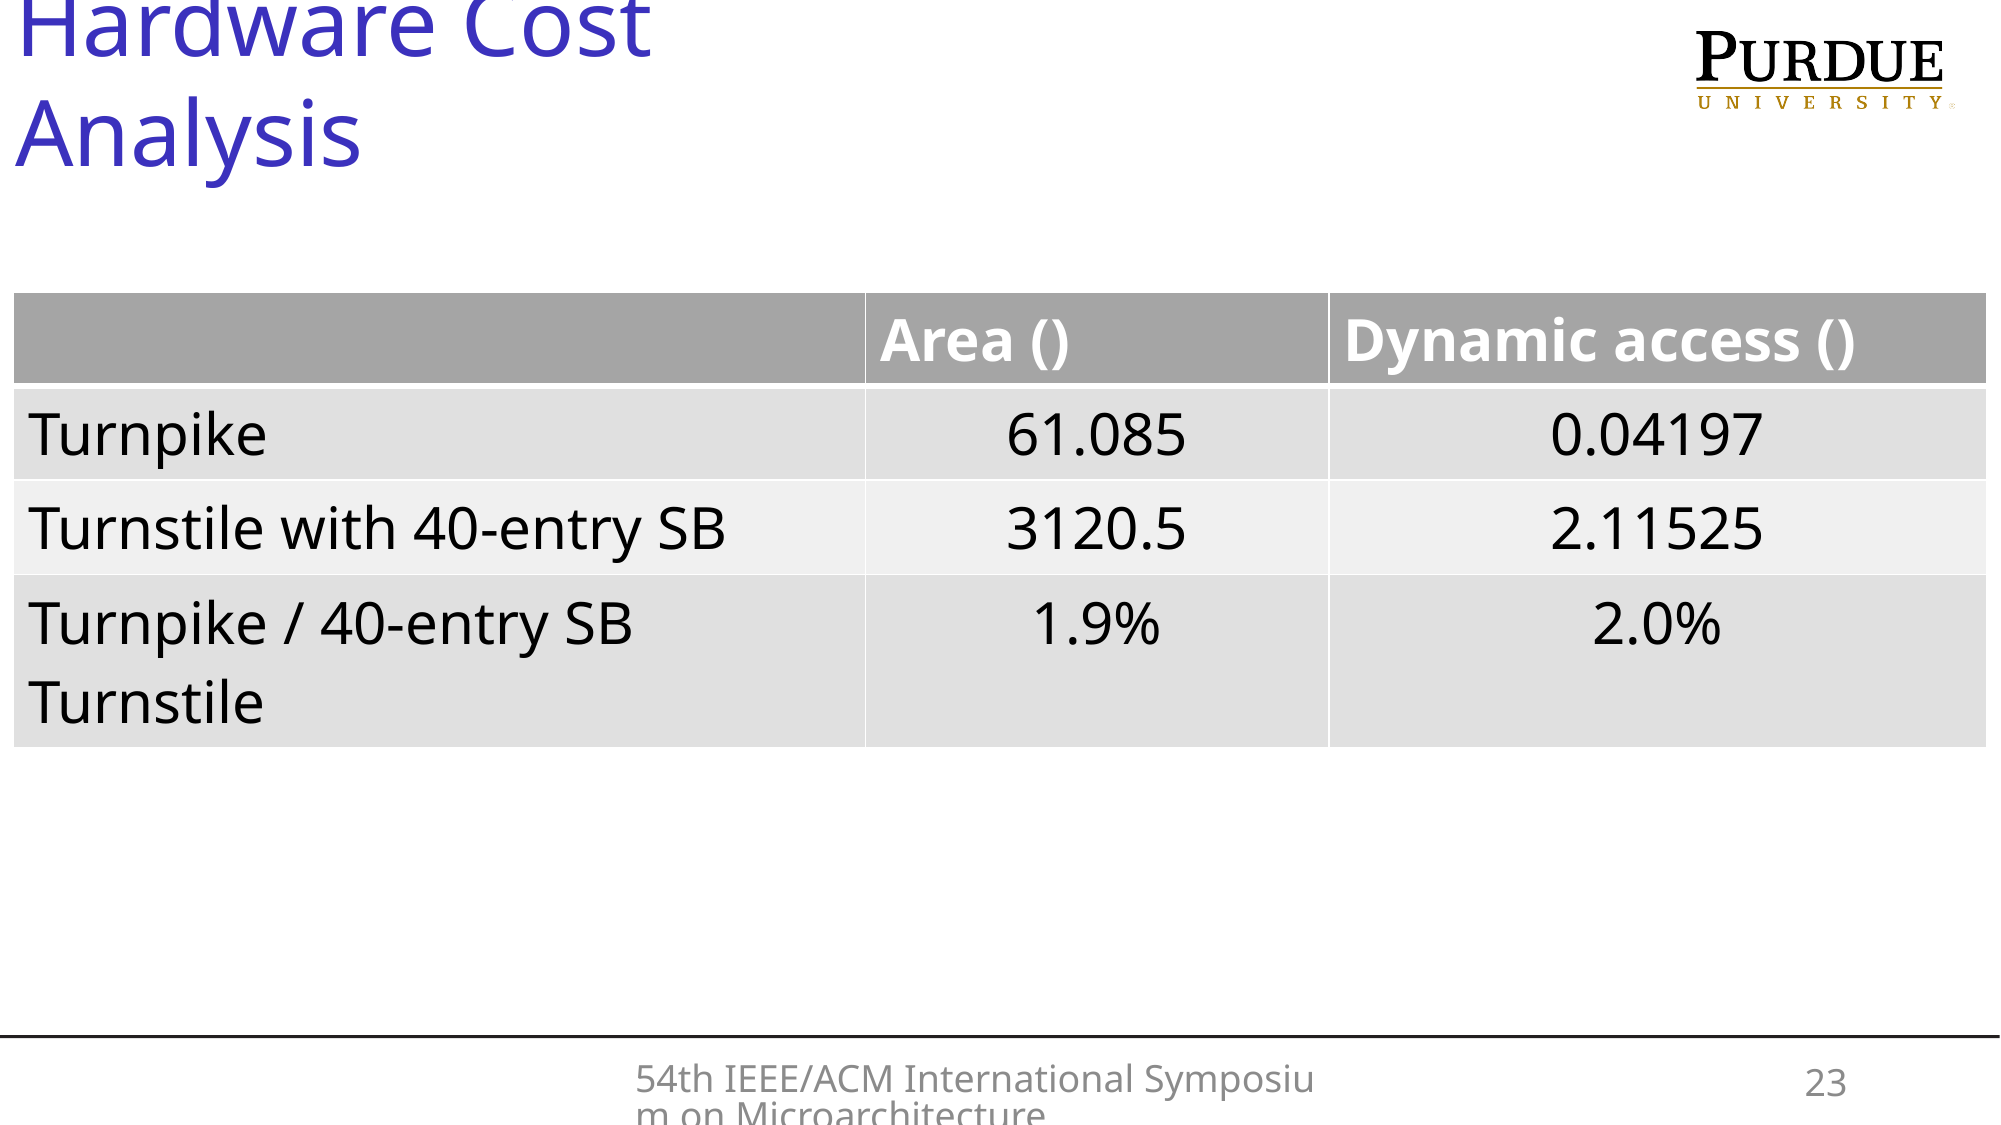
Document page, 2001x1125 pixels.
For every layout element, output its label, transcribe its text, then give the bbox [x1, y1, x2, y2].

footer 54th IEEE/ACM International Symposium on Microarchitecture [620, 1045, 1338, 1115]
slide_number 23 [1412, 1054, 1863, 1115]
text_box Hardware Cost Analysis [0, 0, 1011, 150]
picture [1696, 31, 1955, 109]
